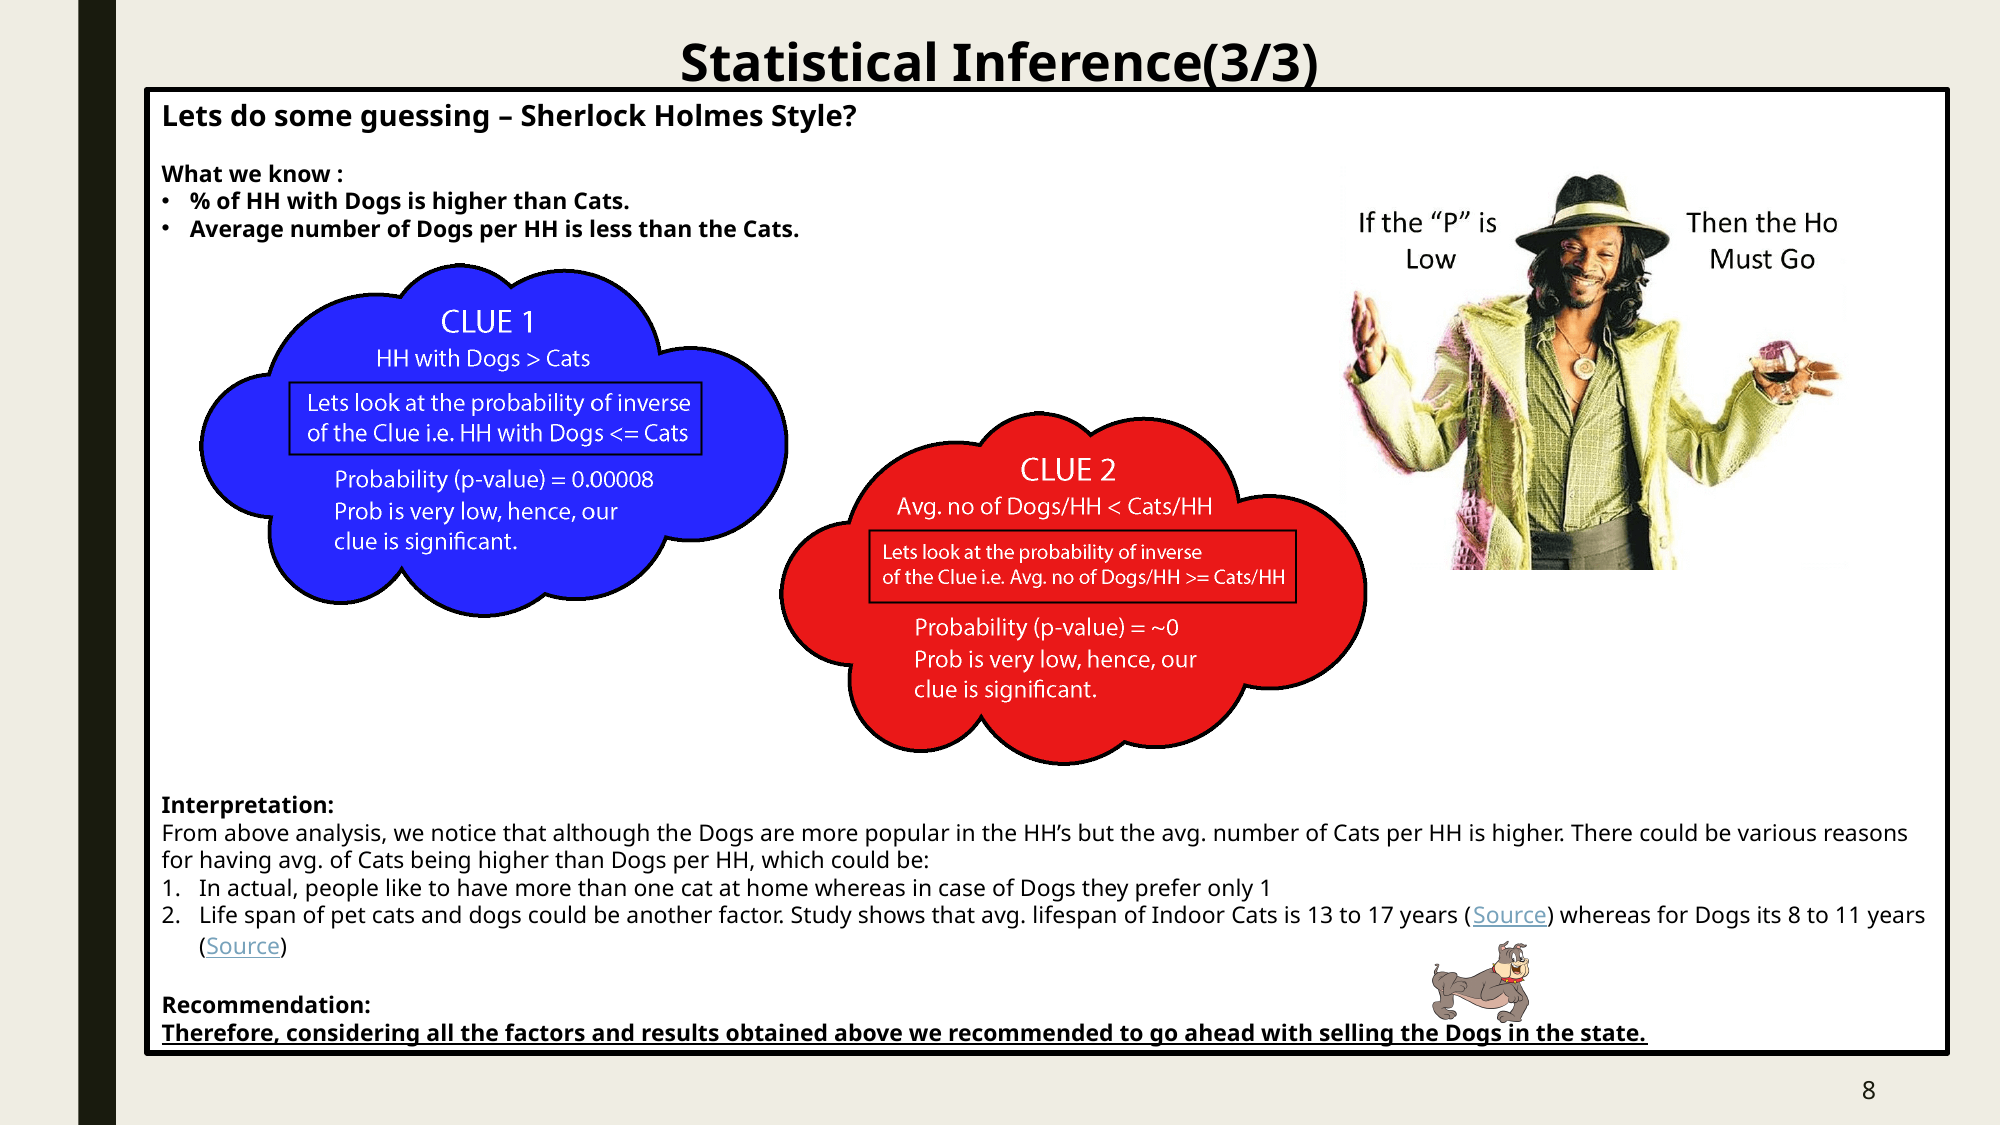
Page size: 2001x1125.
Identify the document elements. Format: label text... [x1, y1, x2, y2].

text_box Statistical Inference(3/3) [137, 29, 1863, 101]
text_box Lets do some guessing – Sherlock Holmes Style? What we know : % of HH with Dogs is higher than Cats. Average number of Dogs per HH is less than the Cats. Interpretation: From above analysis, we notice that although the Dogs are more popular in the HH’s but the avg. number of Cats per HH is higher. There could be various reasons for having avg. of Cats being higher than Dogs per HH, which could be: In actual, people like to have more than one cat at home whereas in case of Dogs they prefer only 1 Life span of pet cats and dogs could be another factor. Study shows that avg. lifespan of Indoor Cats is 13 to 17 years (Source) whereas for Dogs its 8 to 11 years (Source) Recommendation: Therefore, considering all the factors and results obtained above we recommended to go ahead with selling the Dogs in the state. [144, 87, 1950, 1056]
picture [199, 165, 1863, 766]
picture [1420, 940, 1541, 1024]
slide_number 8 [1738, 1058, 2000, 1125]
